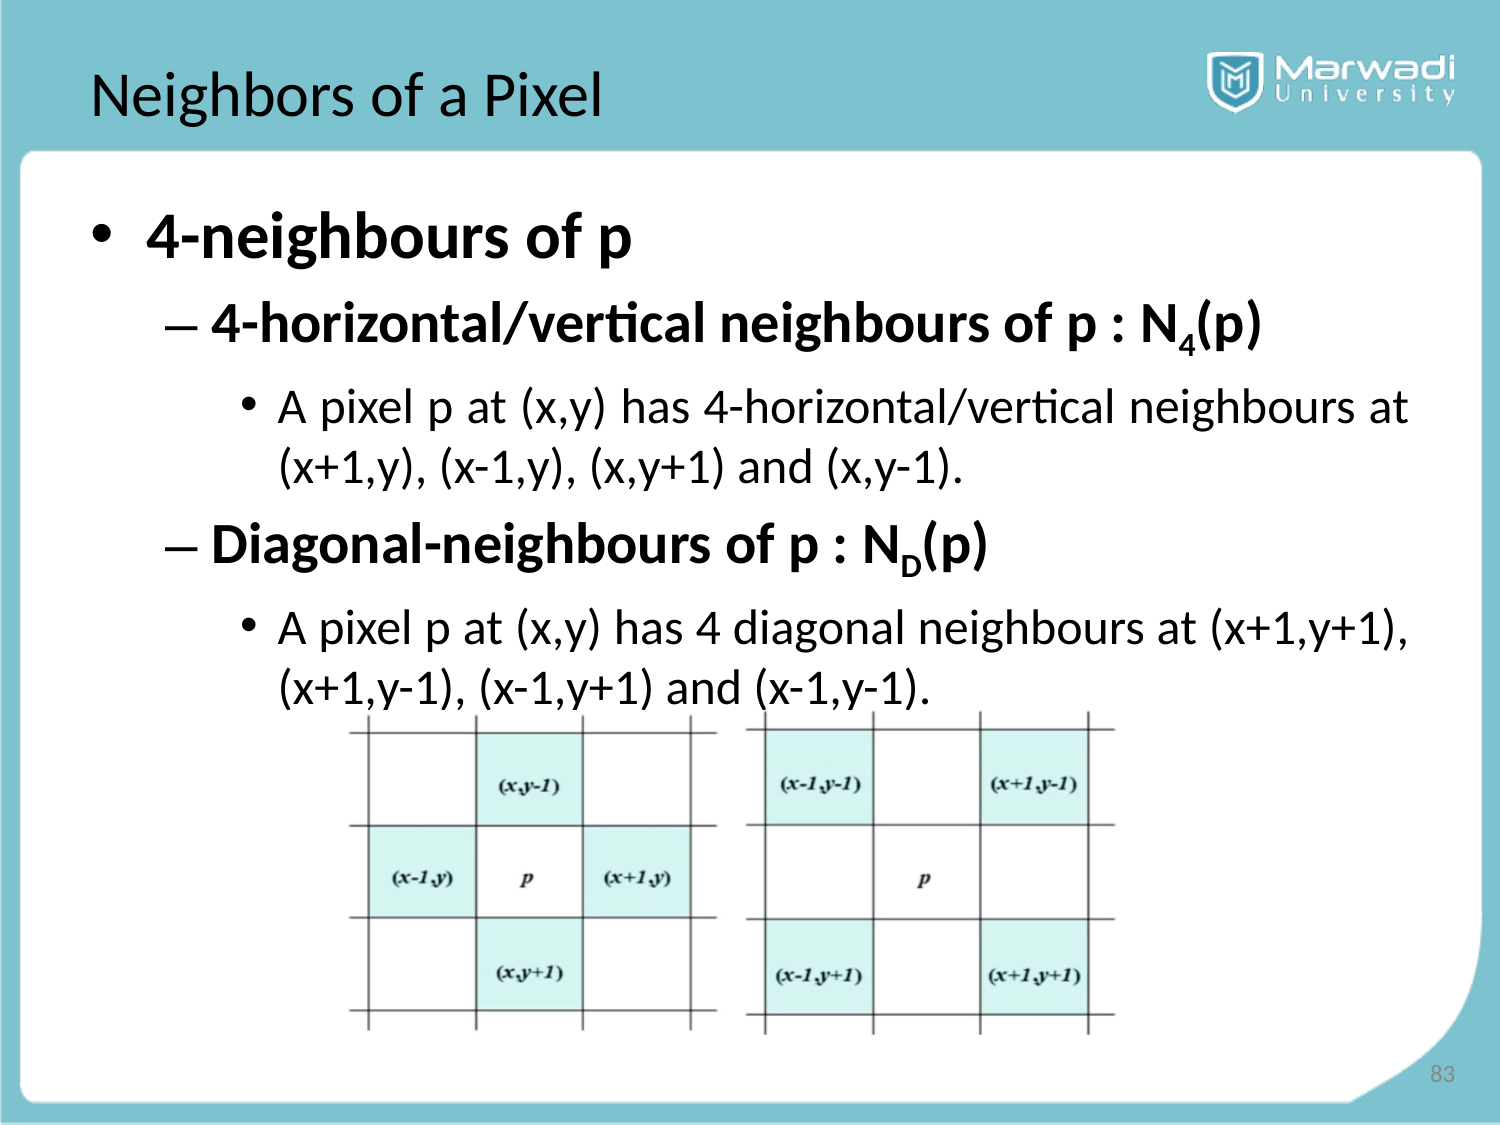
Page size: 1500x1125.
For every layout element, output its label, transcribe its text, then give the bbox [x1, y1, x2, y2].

title Neighbors of a Pixel [75, 45, 1425, 138]
picture [0, 0, 1500, 1125]
slide_number 83 [1120, 1042, 1471, 1103]
list 4-neighbours of p 4-horizontal/vertical neighbours of p : N4(p) A pixel p at (x,y) has 4-horizontal/vertical neighbours at (x+1,y), (x-1,y), (x,y+1) and (x,y-1). Diagonal-neighbours of p : ND(p) A pixel p at (x,y) has 4 diagonal neighbours at (x+1,y+1), (x+1,y-1), (x-1,y+1) and (x-1,y-1). [75, 184, 1425, 1005]
